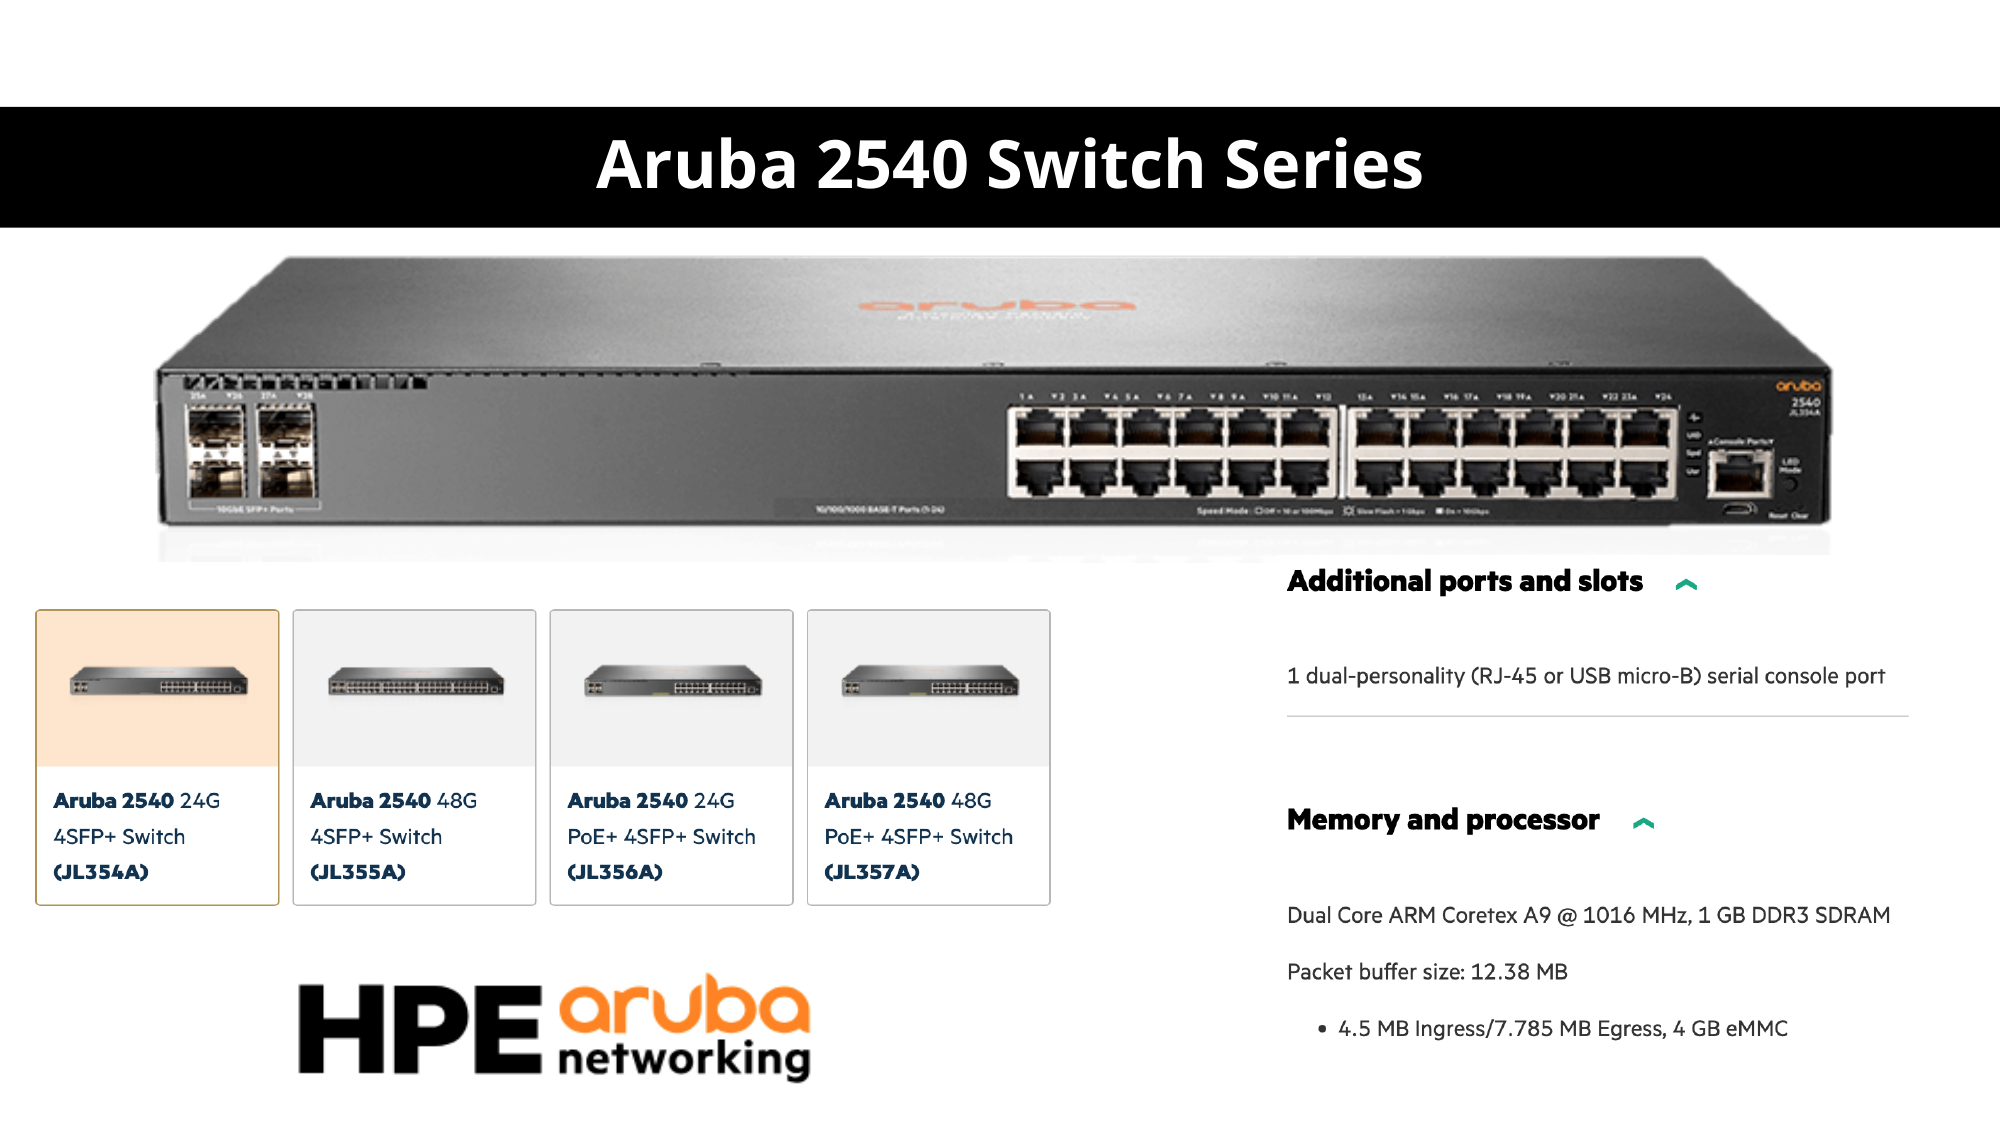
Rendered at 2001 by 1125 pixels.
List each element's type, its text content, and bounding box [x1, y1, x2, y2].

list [0, 562, 1069, 918]
picture [91, 241, 1909, 1063]
title Aruba 2540 Switch Series [91, 105, 1931, 228]
picture [266, 919, 871, 1117]
text_box [0, 106, 2000, 229]
